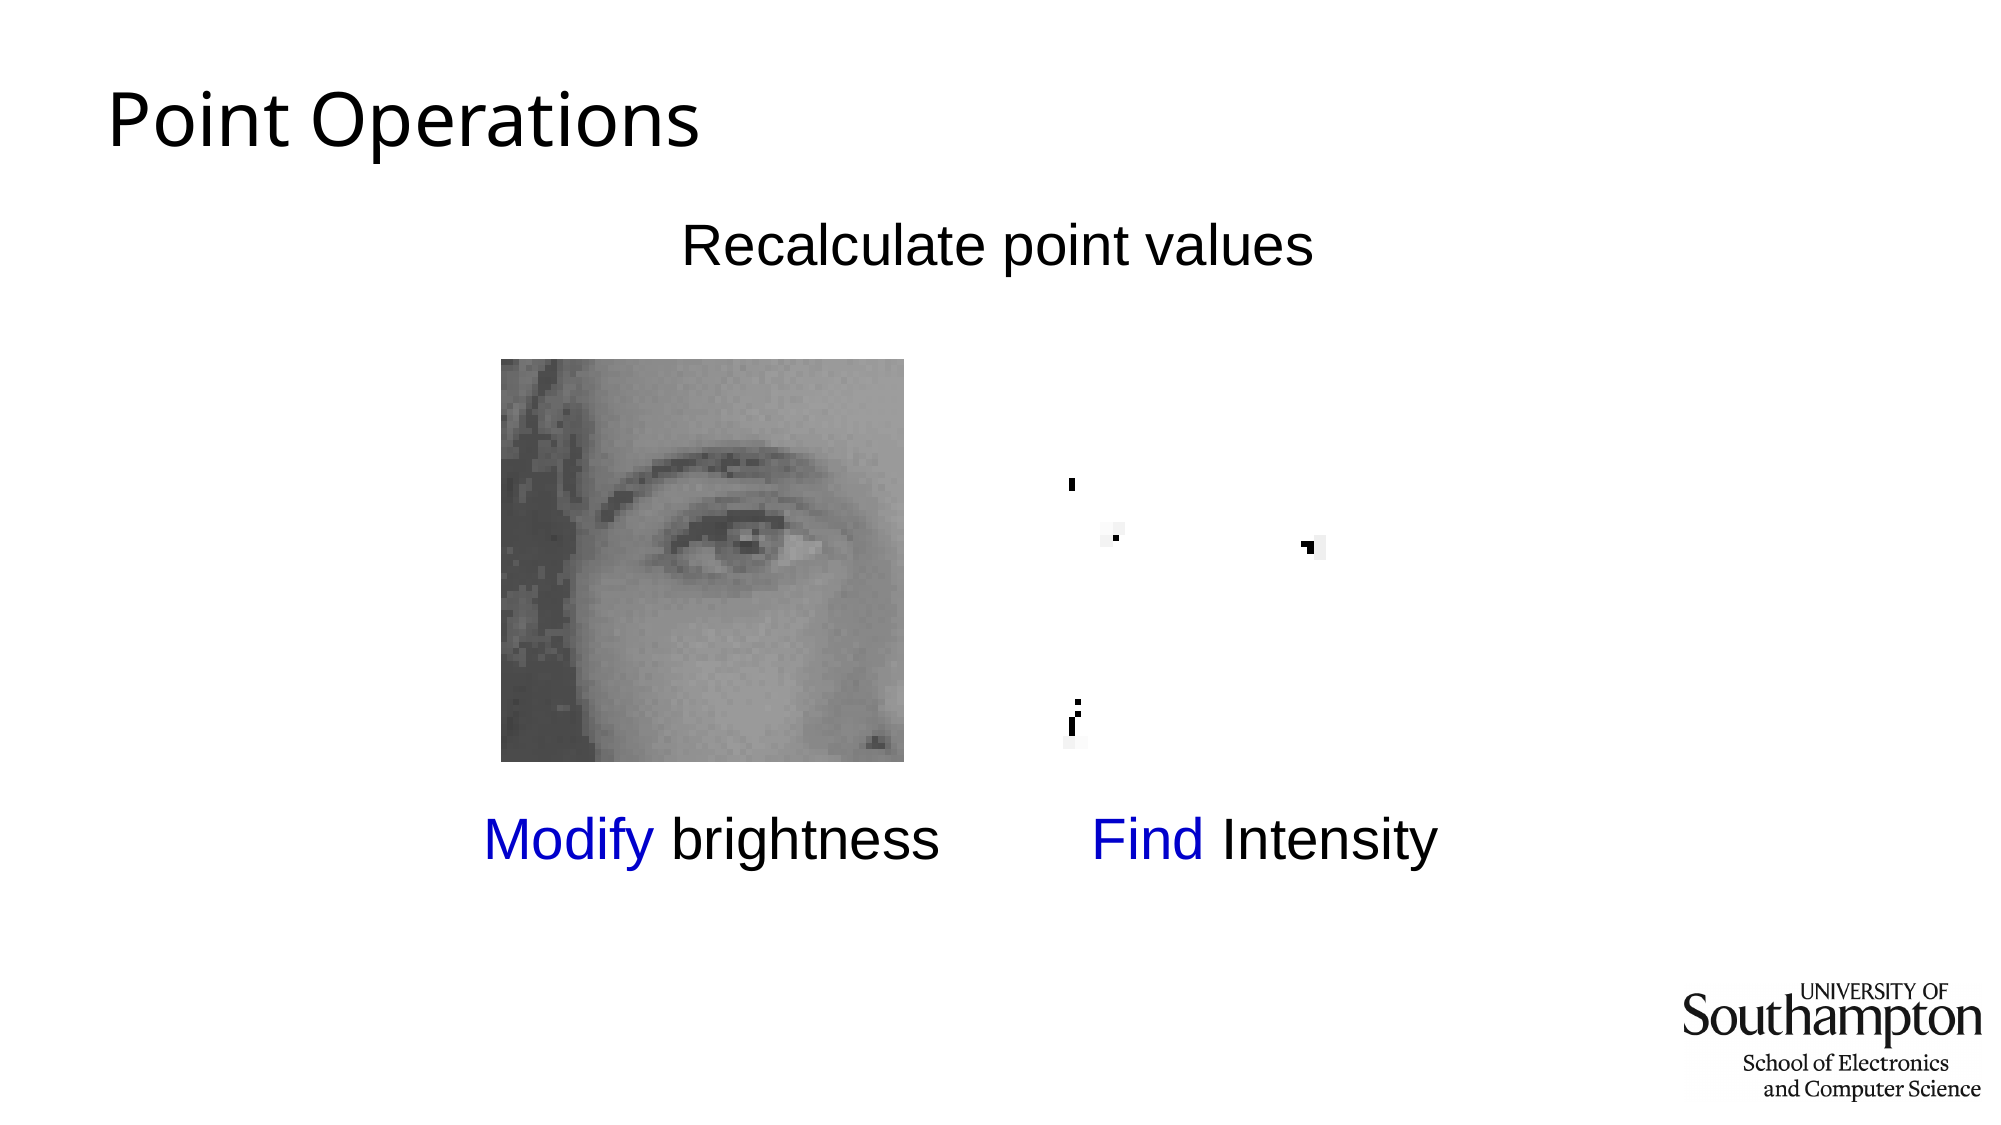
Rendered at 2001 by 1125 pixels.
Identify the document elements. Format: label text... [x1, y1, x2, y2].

text_box Modify brightness [452, 793, 957, 879]
picture [1684, 983, 1982, 1102]
text_box Recalculate point values [650, 200, 1331, 285]
title Point Operations [91, 59, 1644, 185]
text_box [1062, 359, 1466, 763]
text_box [500, 359, 905, 763]
text_box Find Intensity [1060, 793, 1455, 879]
